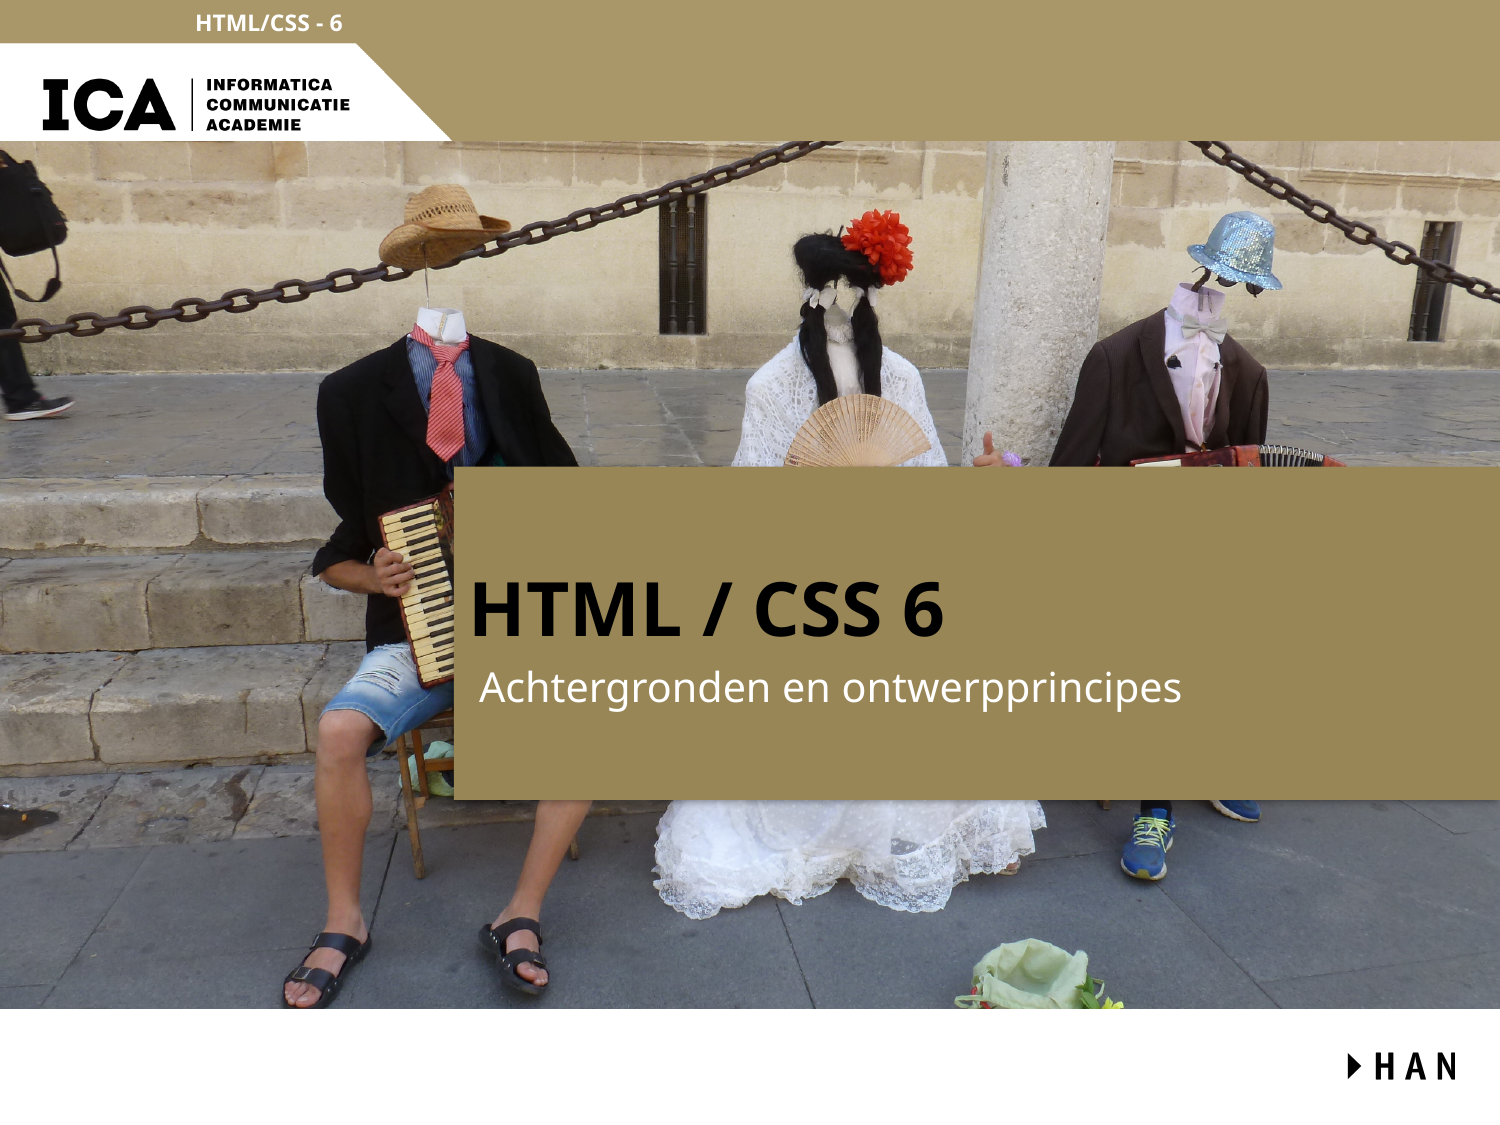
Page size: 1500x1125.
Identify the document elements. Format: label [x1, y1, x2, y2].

picture [1347, 1052, 1456, 1080]
picture [0, 141, 1500, 1009]
